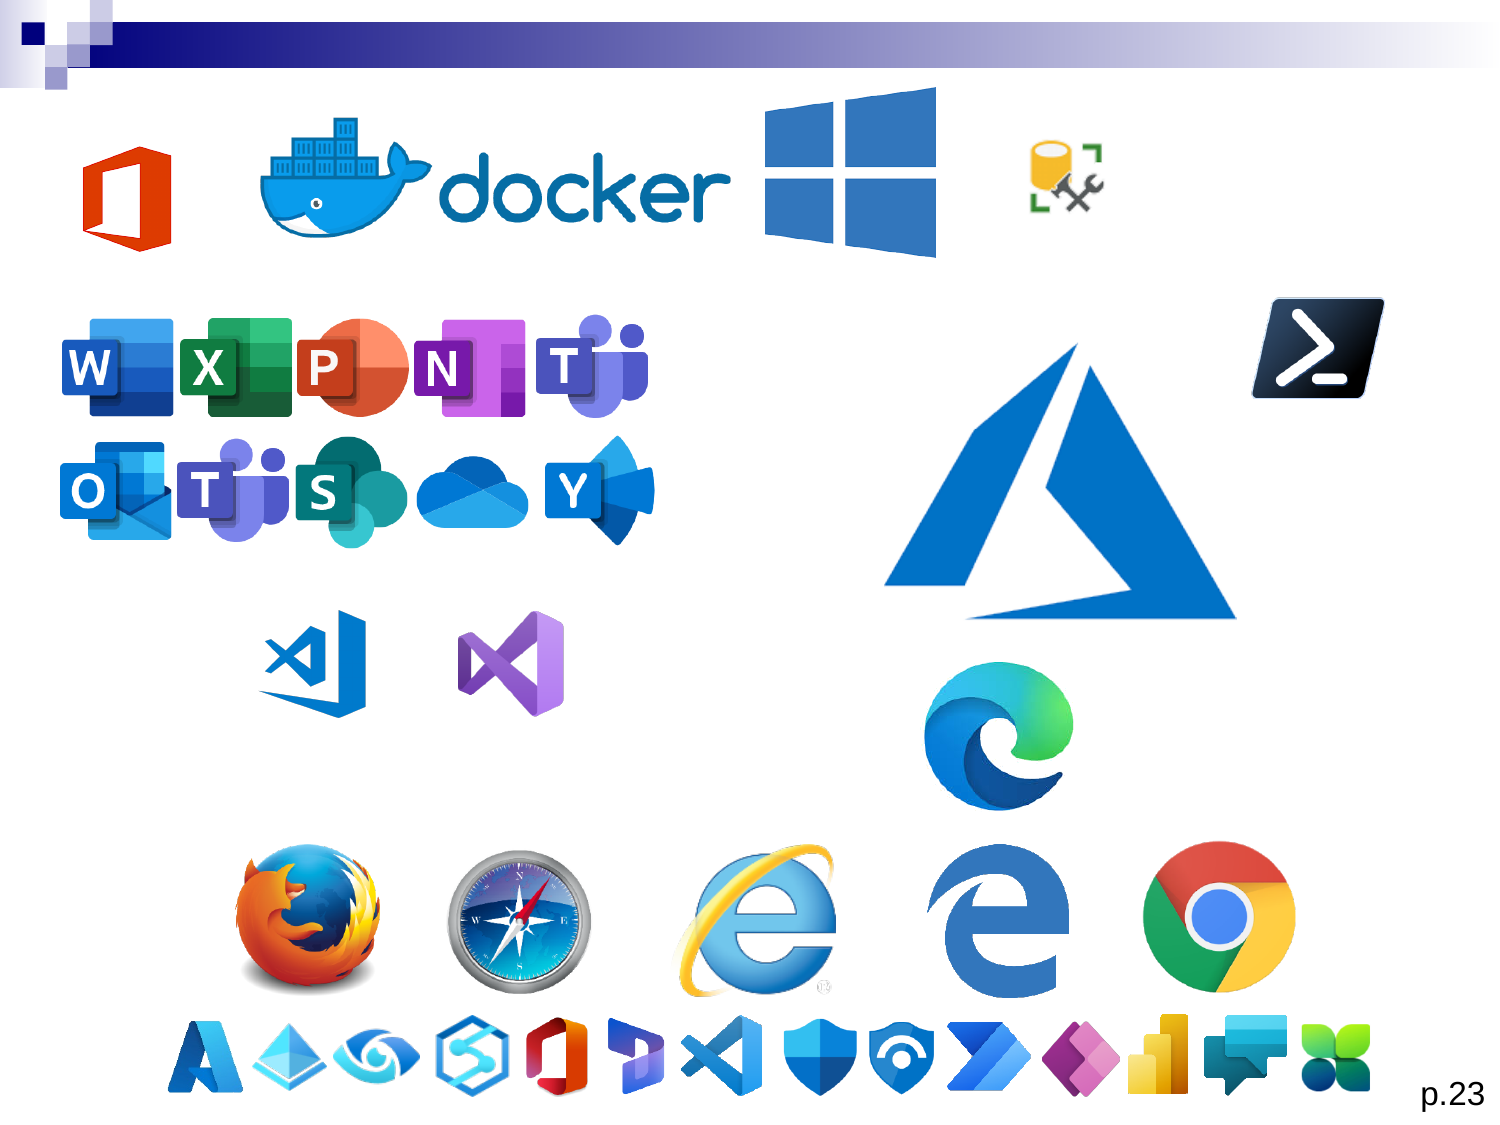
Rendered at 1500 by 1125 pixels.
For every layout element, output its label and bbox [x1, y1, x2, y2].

picture [235, 844, 380, 998]
picture [765, 87, 947, 269]
picture [681, 1015, 762, 1096]
picture [516, 1015, 597, 1097]
picture [252, 1020, 327, 1094]
picture [52, 306, 662, 427]
picture [52, 428, 663, 556]
picture [604, 1015, 671, 1098]
picture [255, 109, 735, 239]
picture [1136, 834, 1302, 1000]
picture [442, 844, 596, 998]
picture [73, 145, 181, 253]
picture [670, 844, 836, 998]
picture [435, 589, 582, 736]
picture [927, 844, 1069, 998]
picture [868, 1020, 935, 1096]
picture [1246, 276, 1390, 420]
picture [1023, 133, 1113, 221]
picture [1297, 1020, 1375, 1094]
picture [258, 610, 366, 718]
text_box [947, 1012, 1287, 1098]
picture [774, 1011, 866, 1103]
picture [884, 316, 1237, 825]
picture [164, 1015, 246, 1098]
picture [431, 1015, 514, 1098]
picture [333, 1013, 420, 1100]
